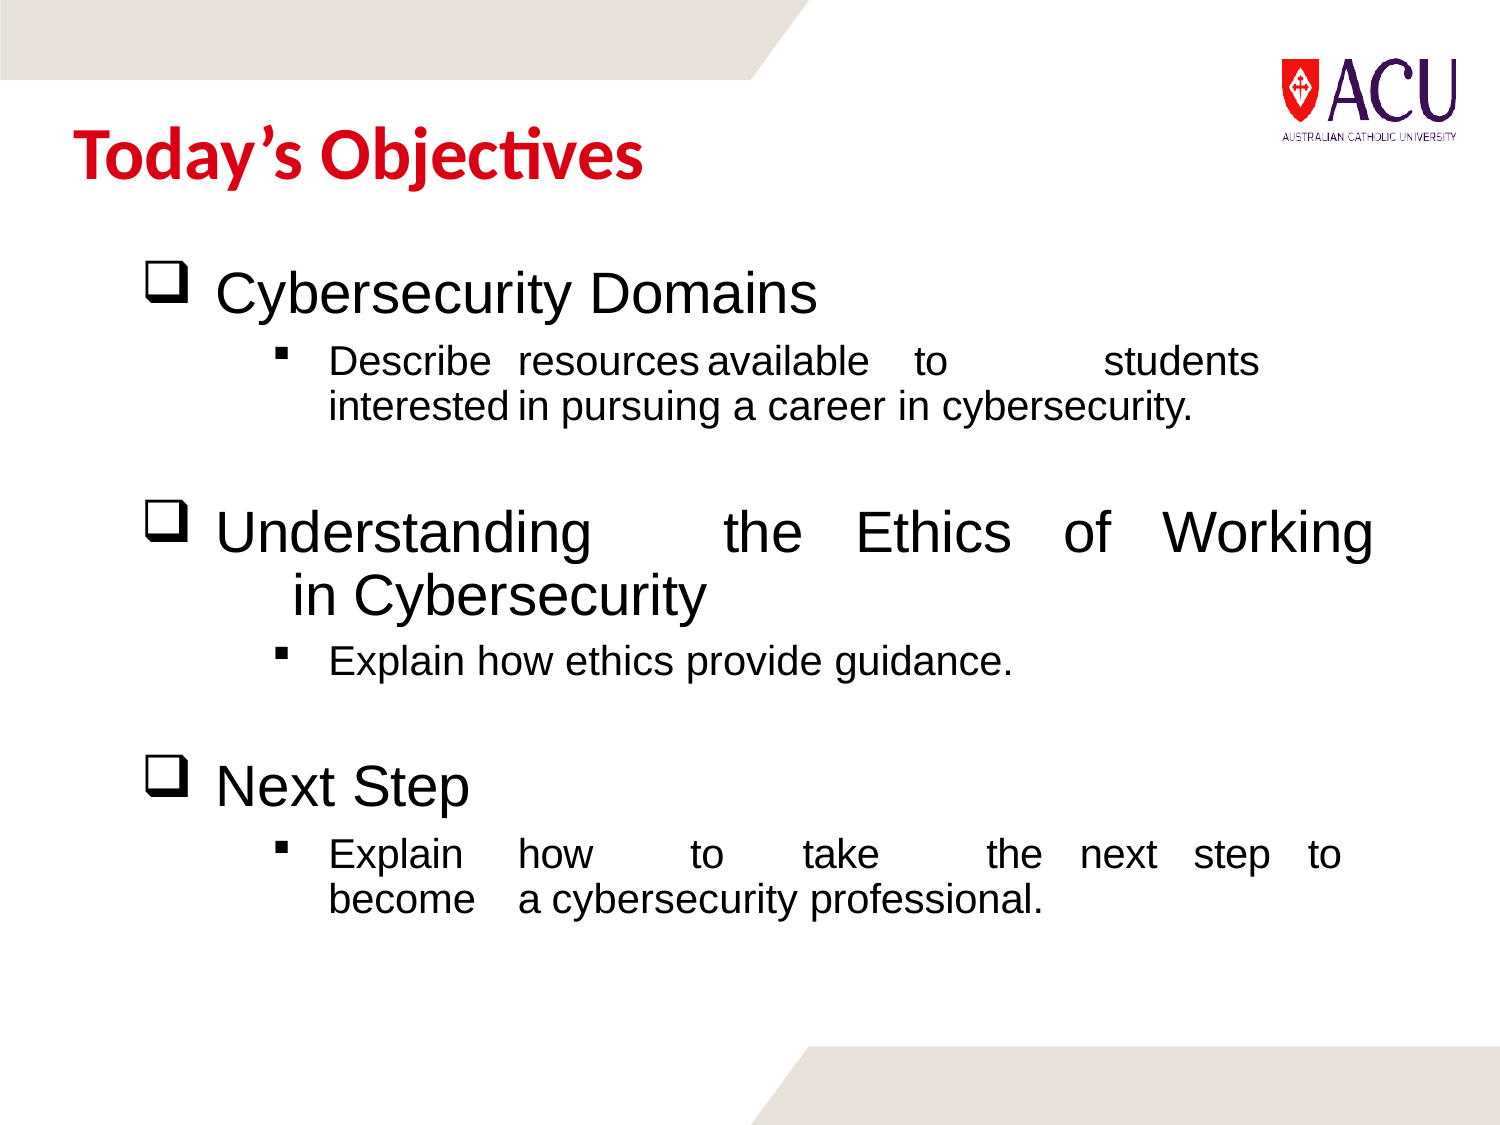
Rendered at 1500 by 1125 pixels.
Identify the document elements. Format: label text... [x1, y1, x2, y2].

text_box Cybersecurity Domains Describe resources available to students interested in pursuing a career in cybersecurity. Understanding the Ethics of Working in Cybersecurity Explain how ethics provide guidance. Next Step Explain how to take the next step to become a cybersecurity professional. [138, 242, 1398, 923]
title Today’s Objectives [71, 102, 660, 293]
picture [1282, 58, 1456, 141]
